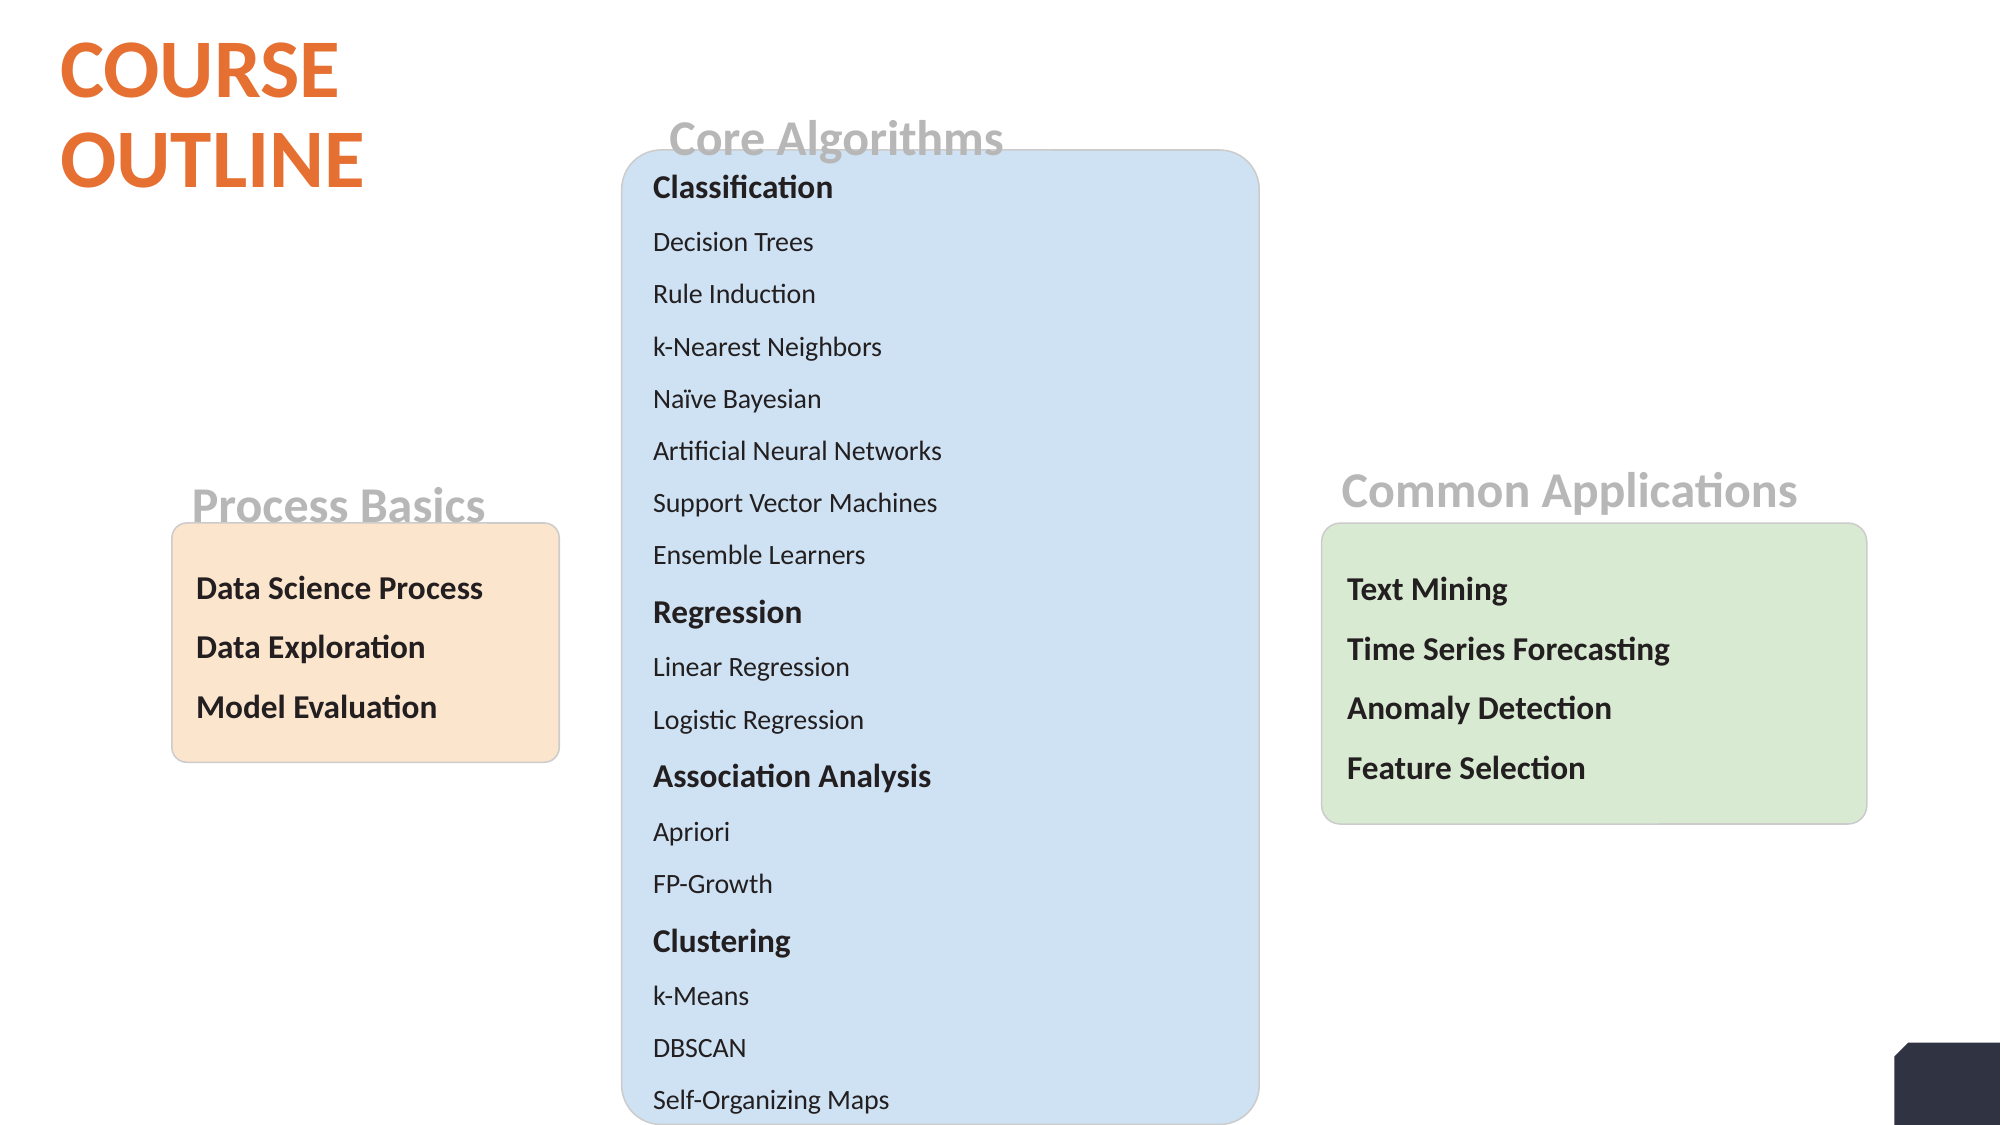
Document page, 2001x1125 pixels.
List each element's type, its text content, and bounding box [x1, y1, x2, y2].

footer Jazan University [683, 1042, 1317, 1103]
text_box Common Applications [1321, 419, 1843, 496]
title Course outline [40, 50, 1841, 182]
text_box Process Basics [171, 434, 560, 511]
slide_number [1433, 1042, 1900, 1103]
text_box Classification Decision Trees Rule Induction k-Nearest Neighbors Naïve Bayesian Artificial Neural Networks Support Vector Machines Ensemble Learners Regression Linear Regression Logistic Regression Association Analysis Apriori FP-Growth Clustering k-Means DBSCAN Self-Organizing Maps [621, 149, 1260, 1125]
text_box Core Algorithms [649, 75, 1037, 136]
text_box Data Science Process Data Exploration Model Evaluation [171, 522, 560, 763]
text_box Text Mining Time Series Forecasting Anomaly Detection Feature Selection [1321, 523, 1867, 825]
